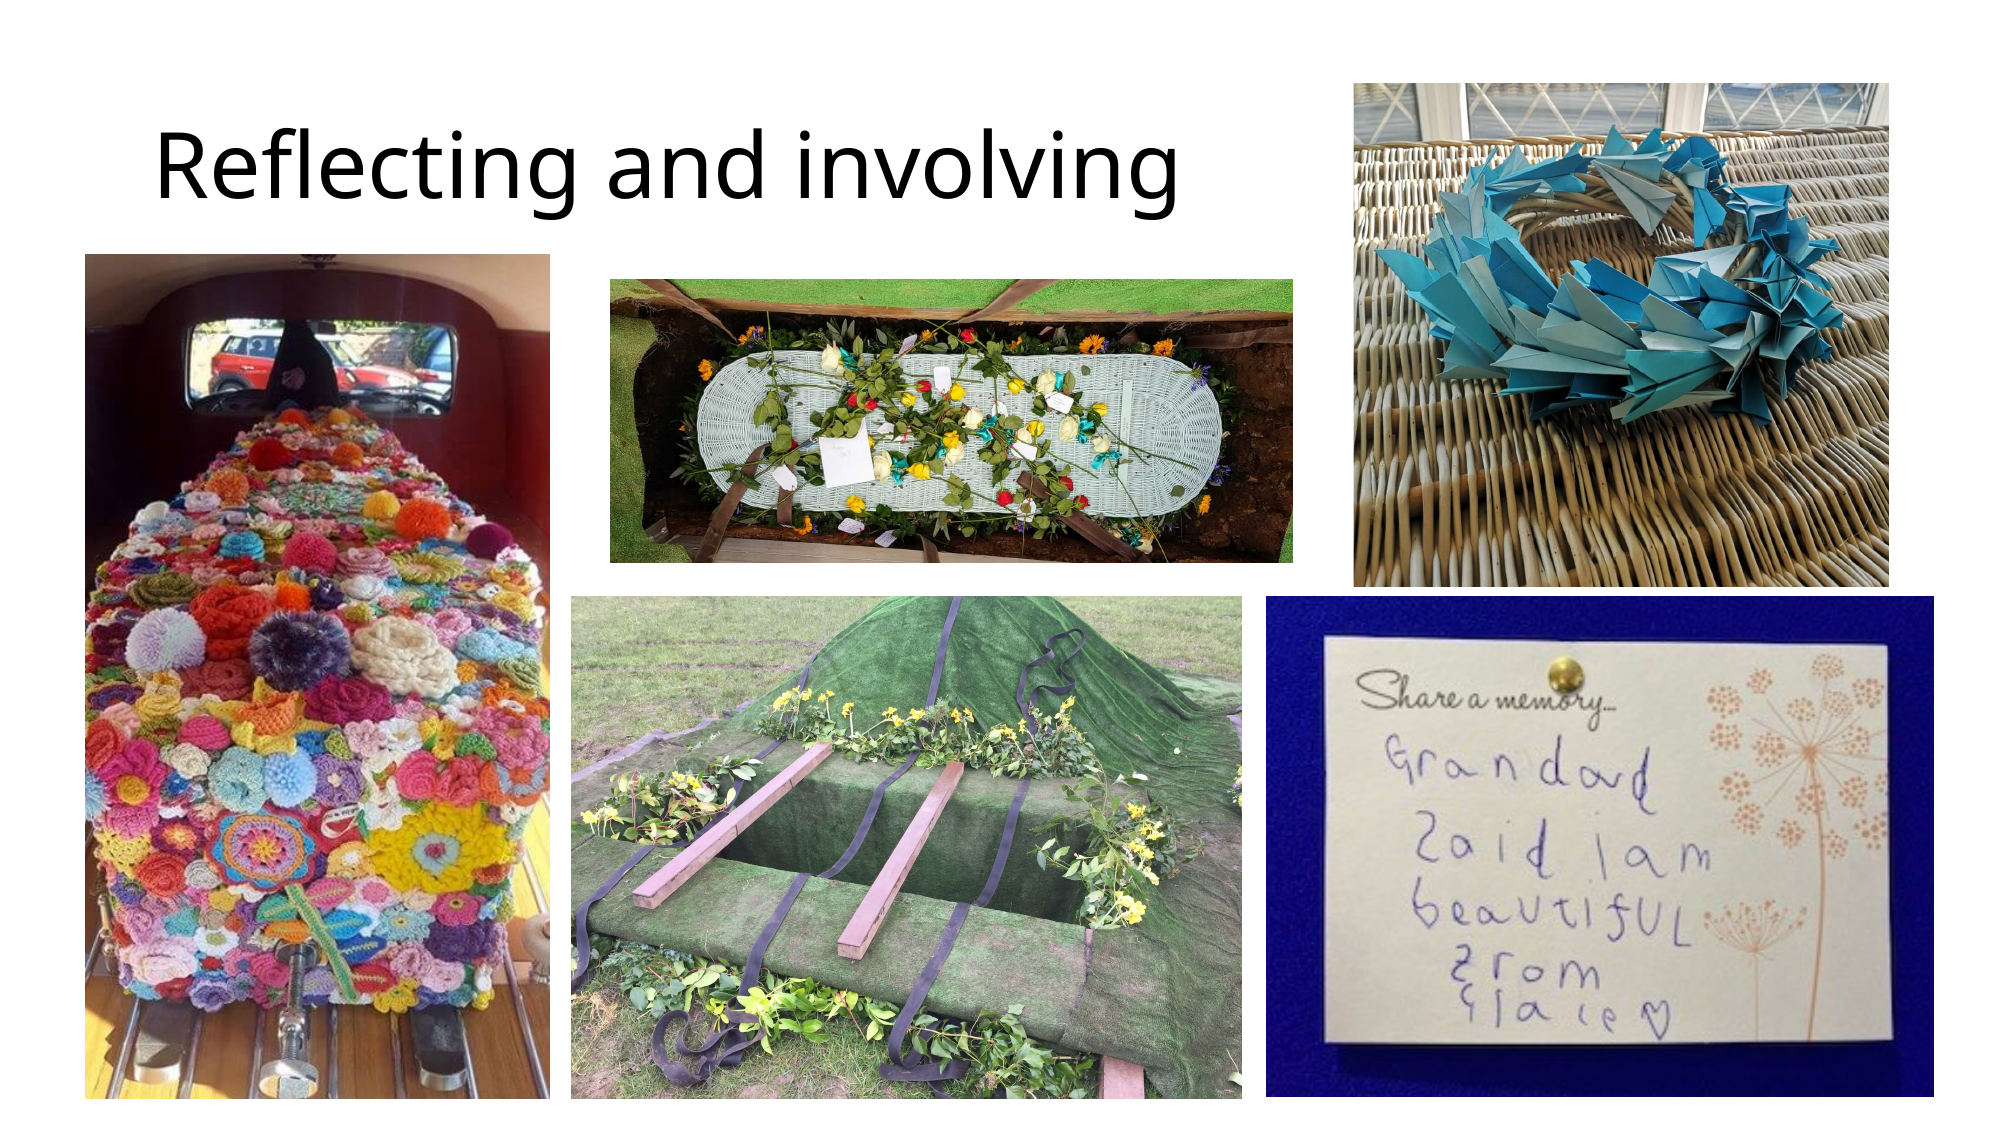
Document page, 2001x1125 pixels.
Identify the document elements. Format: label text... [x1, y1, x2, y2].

picture [610, 279, 1293, 563]
picture [571, 596, 1242, 1099]
title Reflecting and involving [137, 59, 1863, 278]
picture [85, 254, 550, 1099]
picture [1266, 596, 1934, 1097]
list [1353, 83, 1889, 587]
